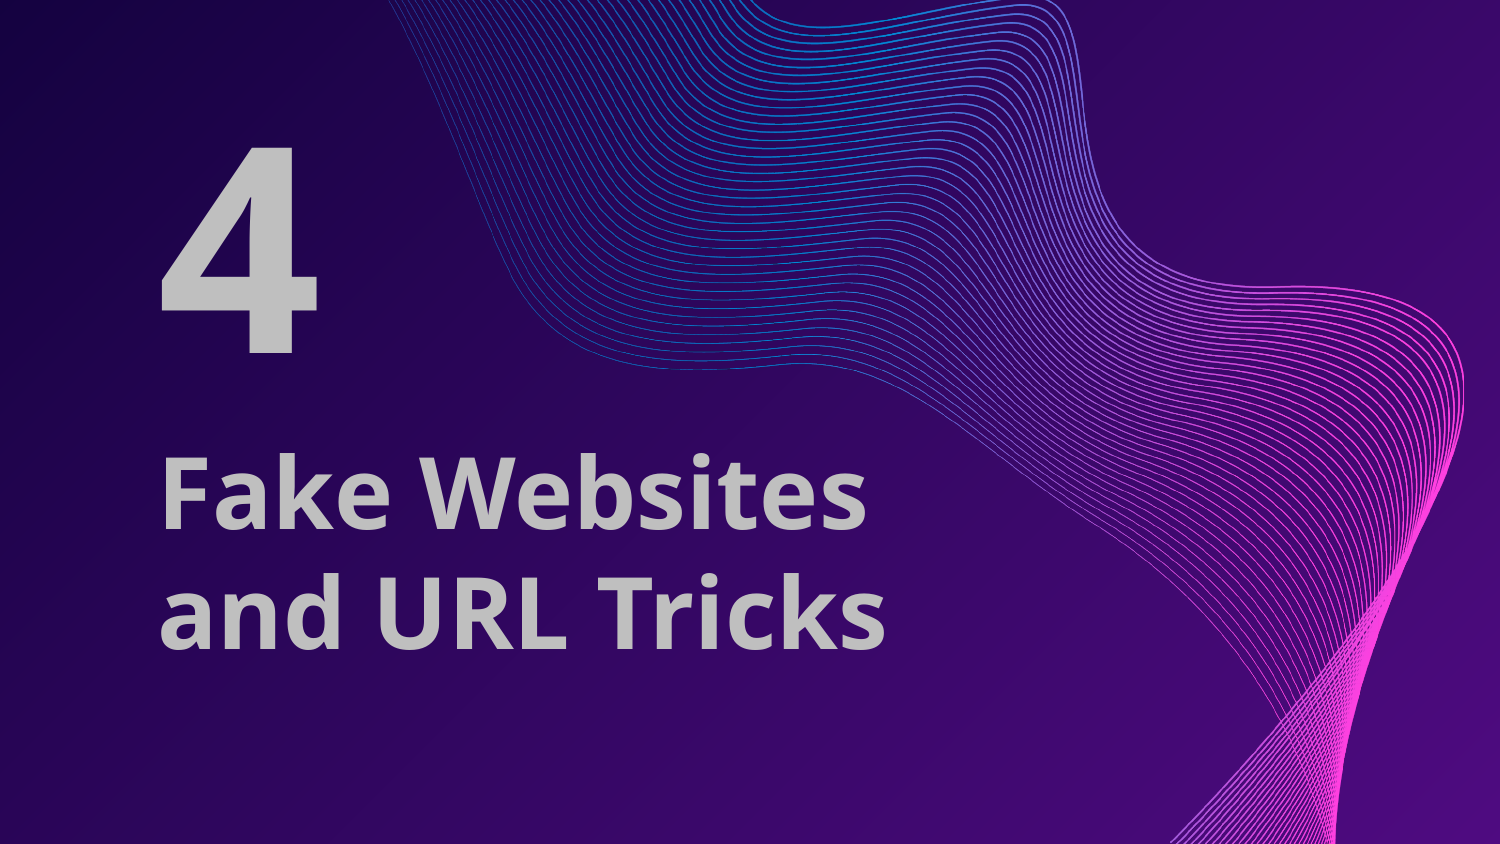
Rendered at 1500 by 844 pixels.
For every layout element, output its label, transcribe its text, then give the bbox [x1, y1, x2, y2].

text_box 4 [142, 58, 310, 418]
picture [250, 0, 1465, 844]
text_box Fake Websites and URL Tricks [142, 421, 1052, 677]
